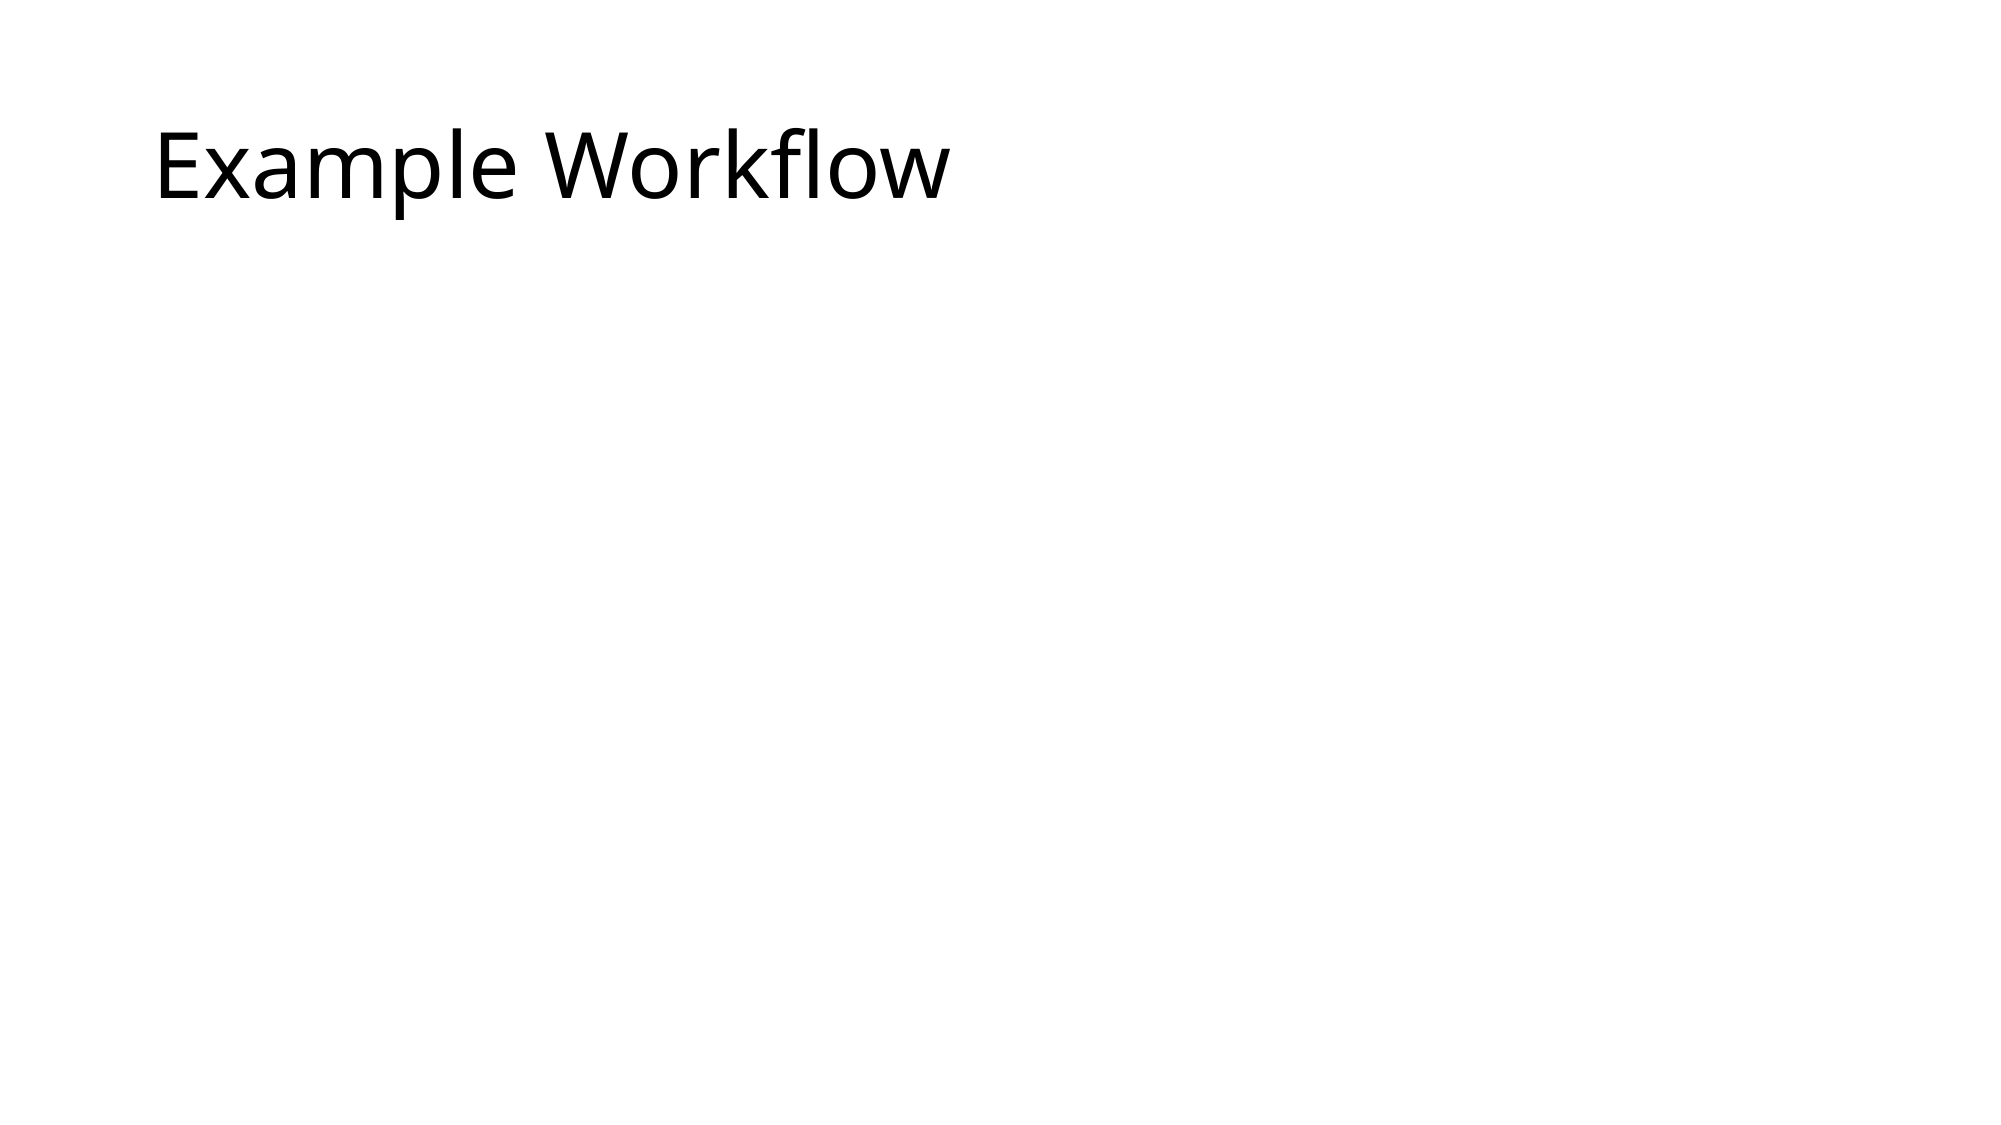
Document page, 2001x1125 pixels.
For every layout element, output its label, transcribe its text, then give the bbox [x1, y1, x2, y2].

title Example Workflow [137, 59, 1863, 278]
